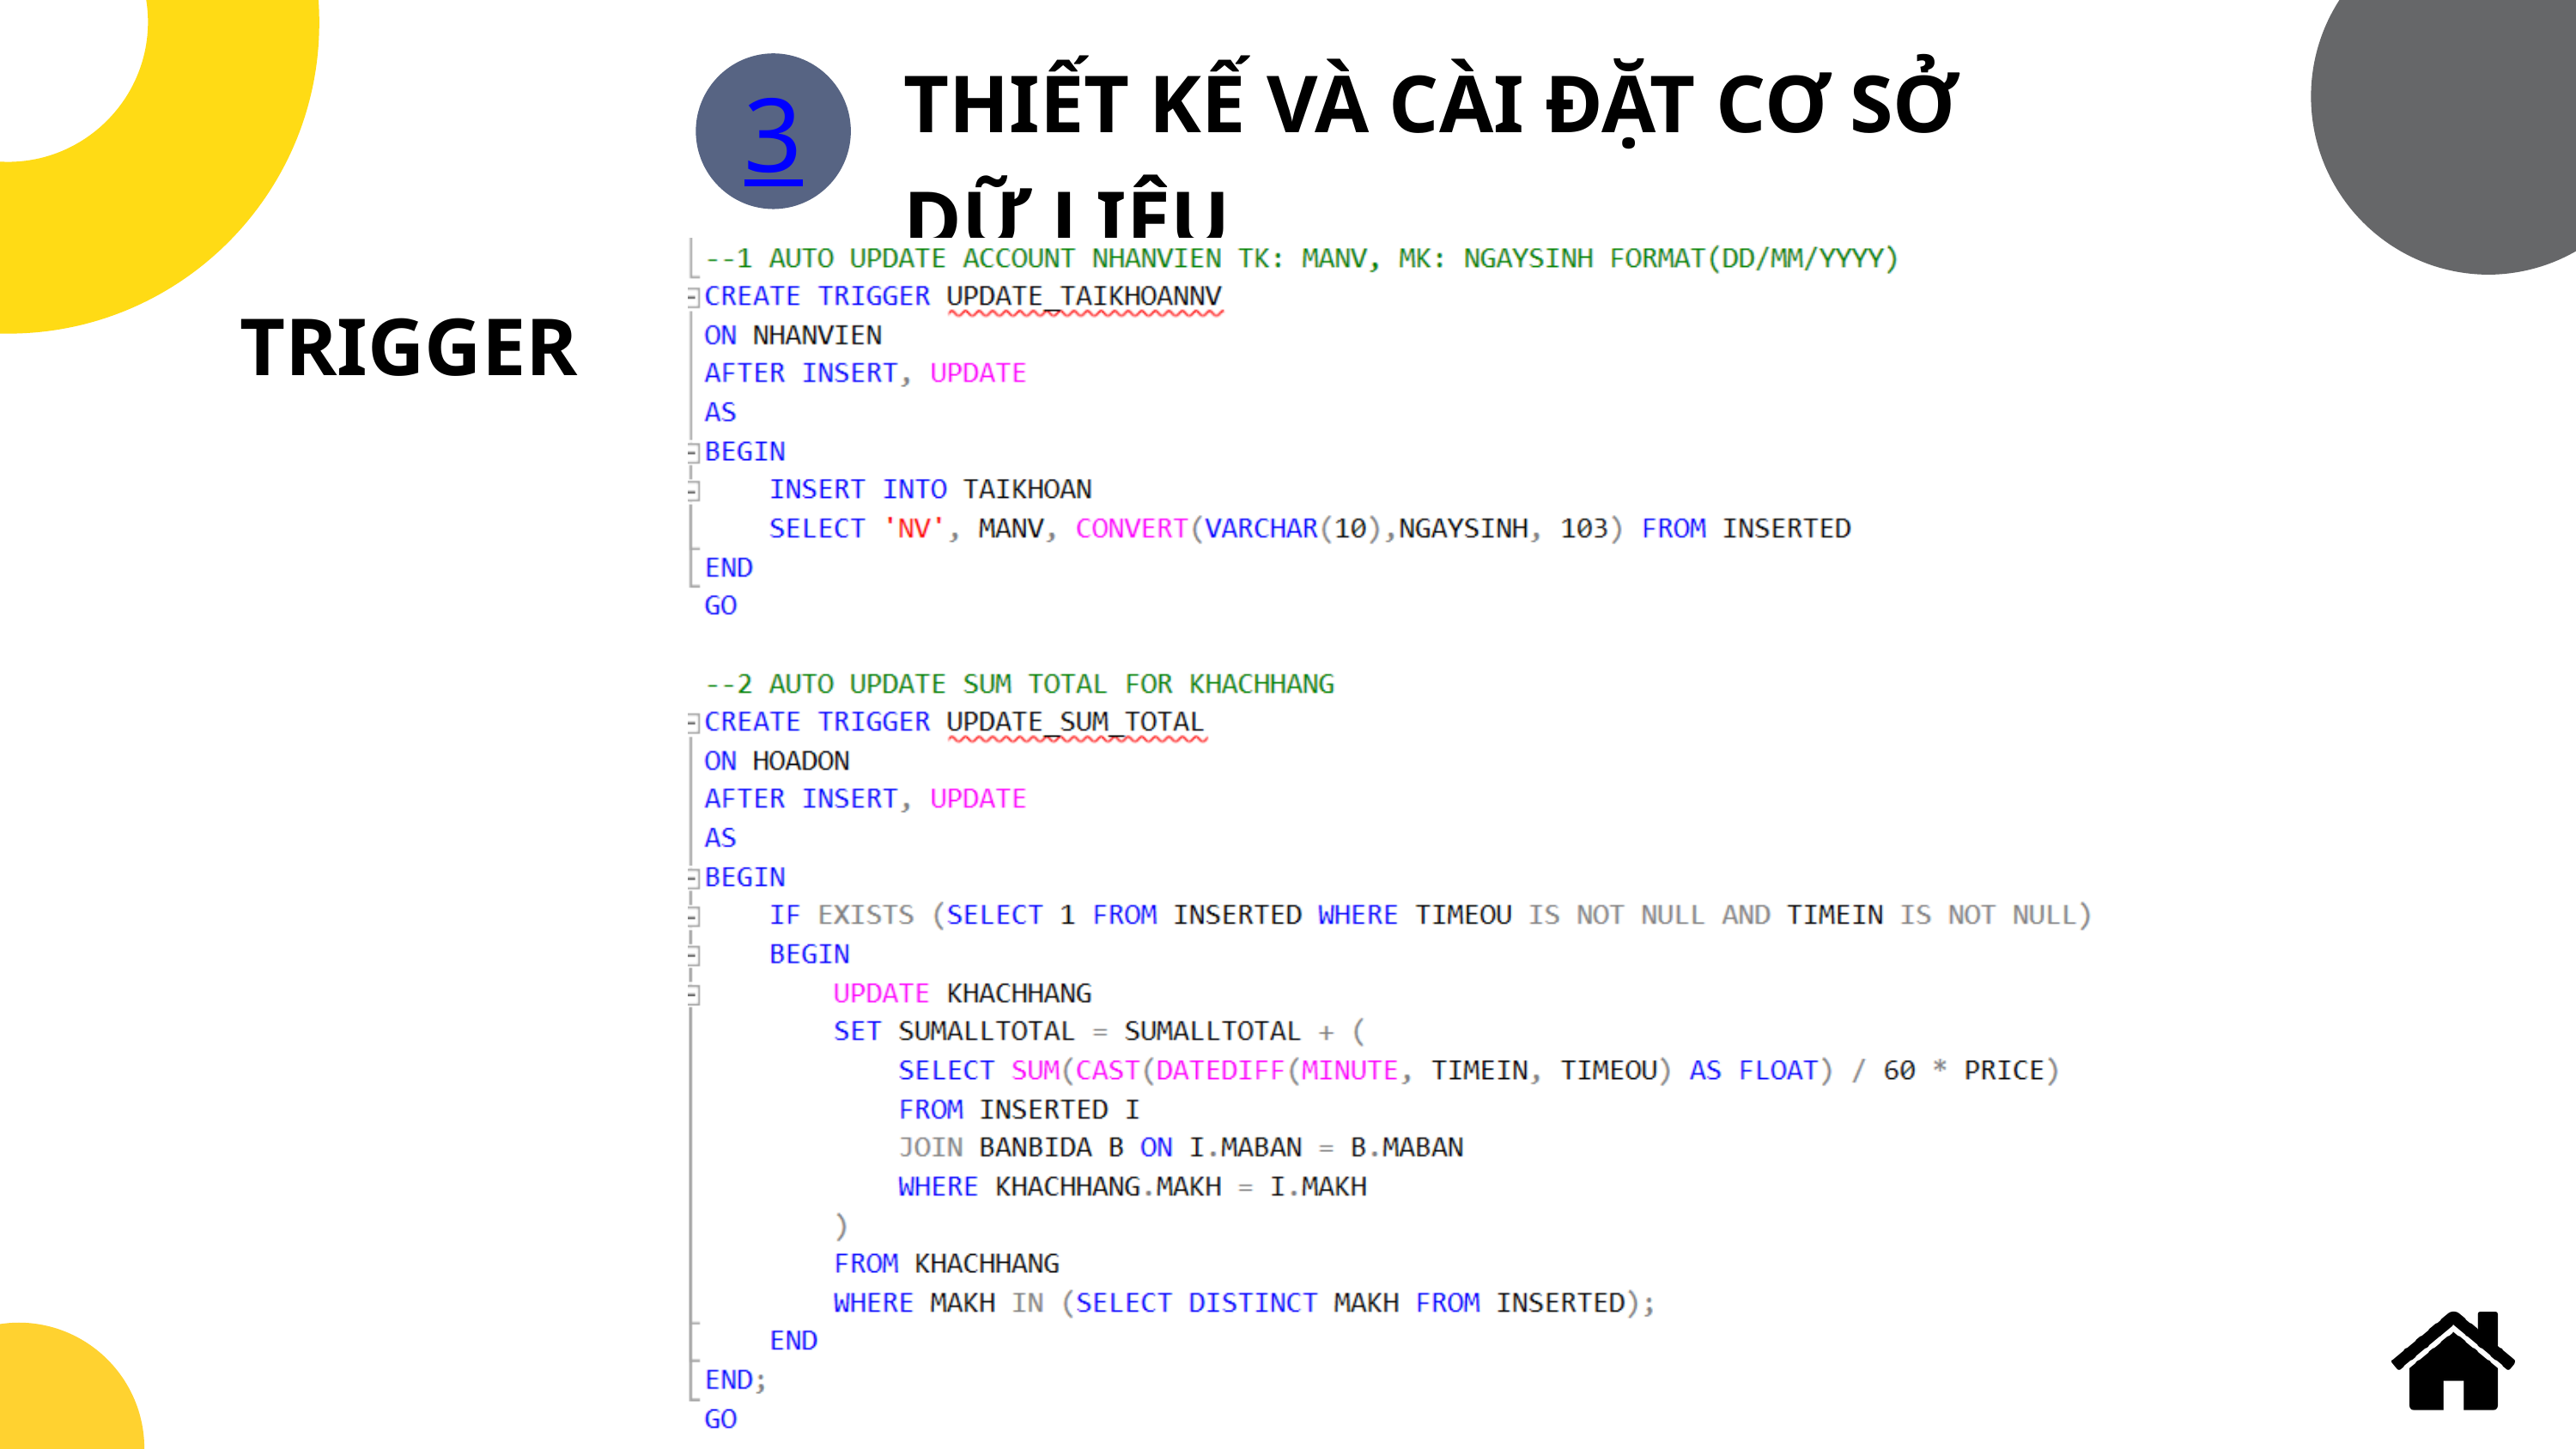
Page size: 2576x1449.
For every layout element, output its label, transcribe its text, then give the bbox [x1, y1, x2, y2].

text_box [695, 48, 852, 211]
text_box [0, 0, 320, 334]
text_box thiết kế và cài đặt cơ sở dữ liệu [903, 32, 2048, 236]
picture [2391, 1299, 2515, 1422]
text_box TRIGGER [240, 275, 683, 392]
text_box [2310, 0, 2576, 276]
picture [688, 238, 2110, 1438]
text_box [0, 1322, 145, 1449]
